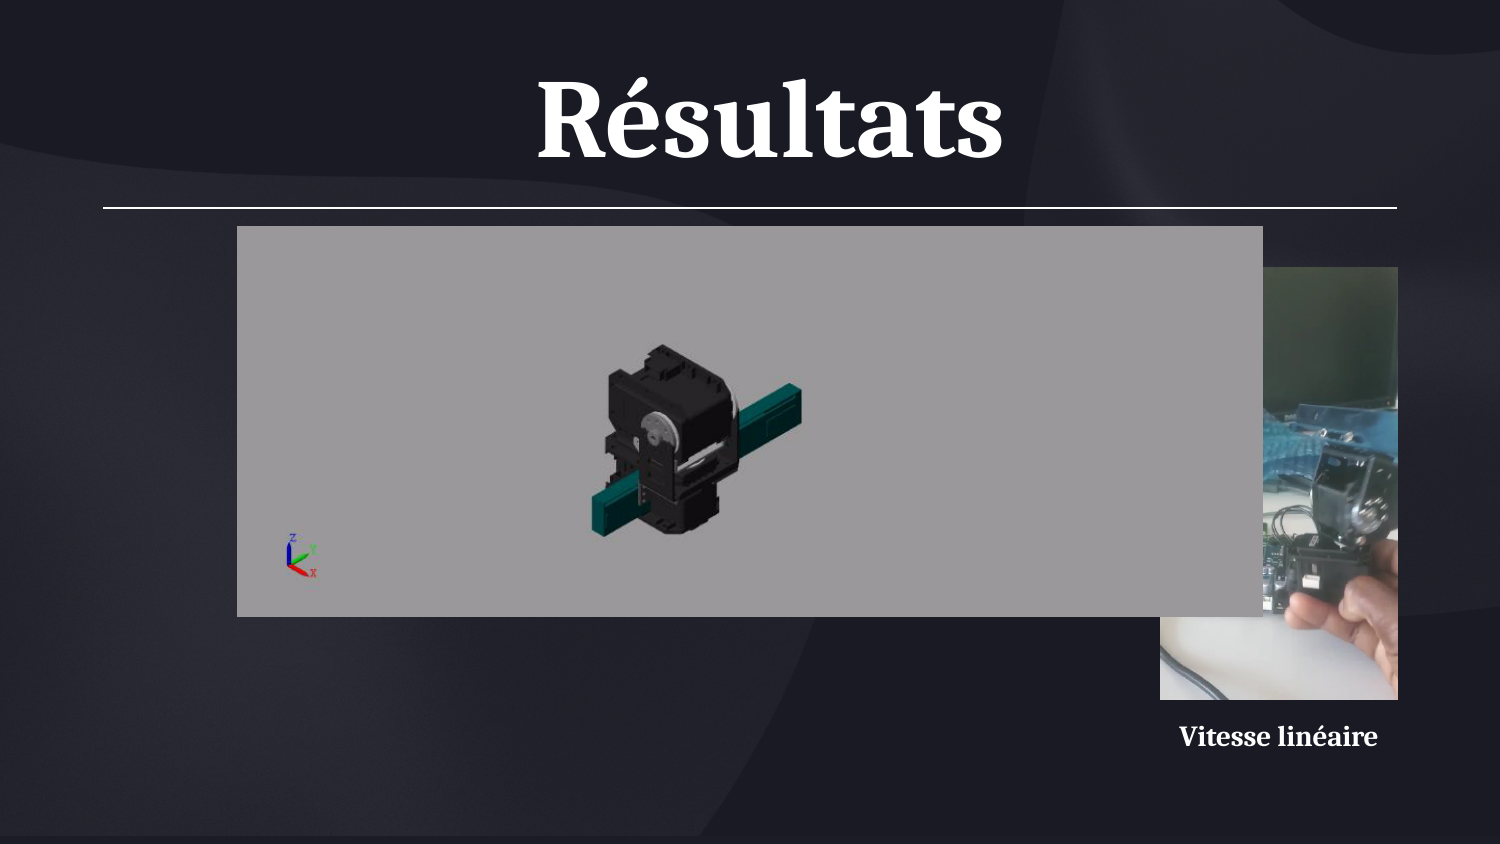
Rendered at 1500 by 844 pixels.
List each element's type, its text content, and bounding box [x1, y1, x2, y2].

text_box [236, 225, 1263, 618]
text_box Résultats [535, 45, 1037, 181]
picture [0, 0, 1500, 836]
text_box Vitesse linéaire [1179, 710, 1379, 753]
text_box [1159, 267, 1398, 701]
